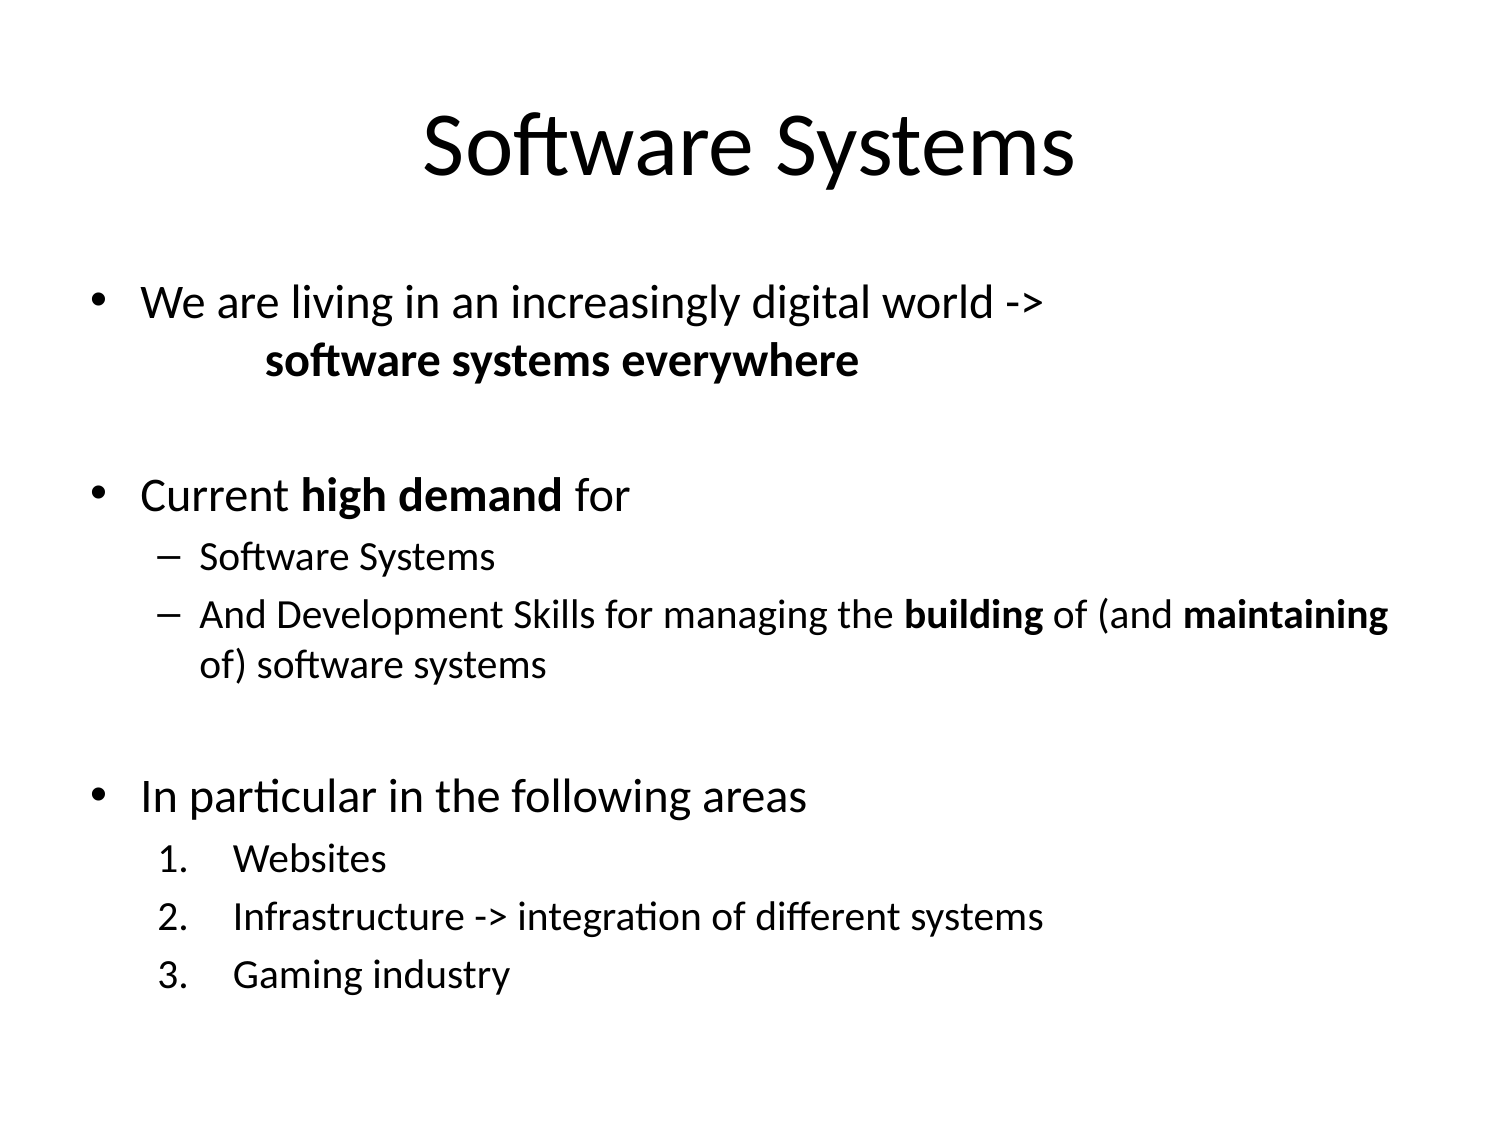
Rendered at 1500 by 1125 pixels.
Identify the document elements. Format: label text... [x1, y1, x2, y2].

title Software Systems [75, 45, 1425, 233]
list We are living in an increasingly digital world -> software systems everywhere Current high demand for Software Systems And Development Skills for managing the building of (and maintaining of) software systems In particular in the following areas Websites Infrastructure -> integration of different systems Gaming industry [75, 262, 1425, 1005]
